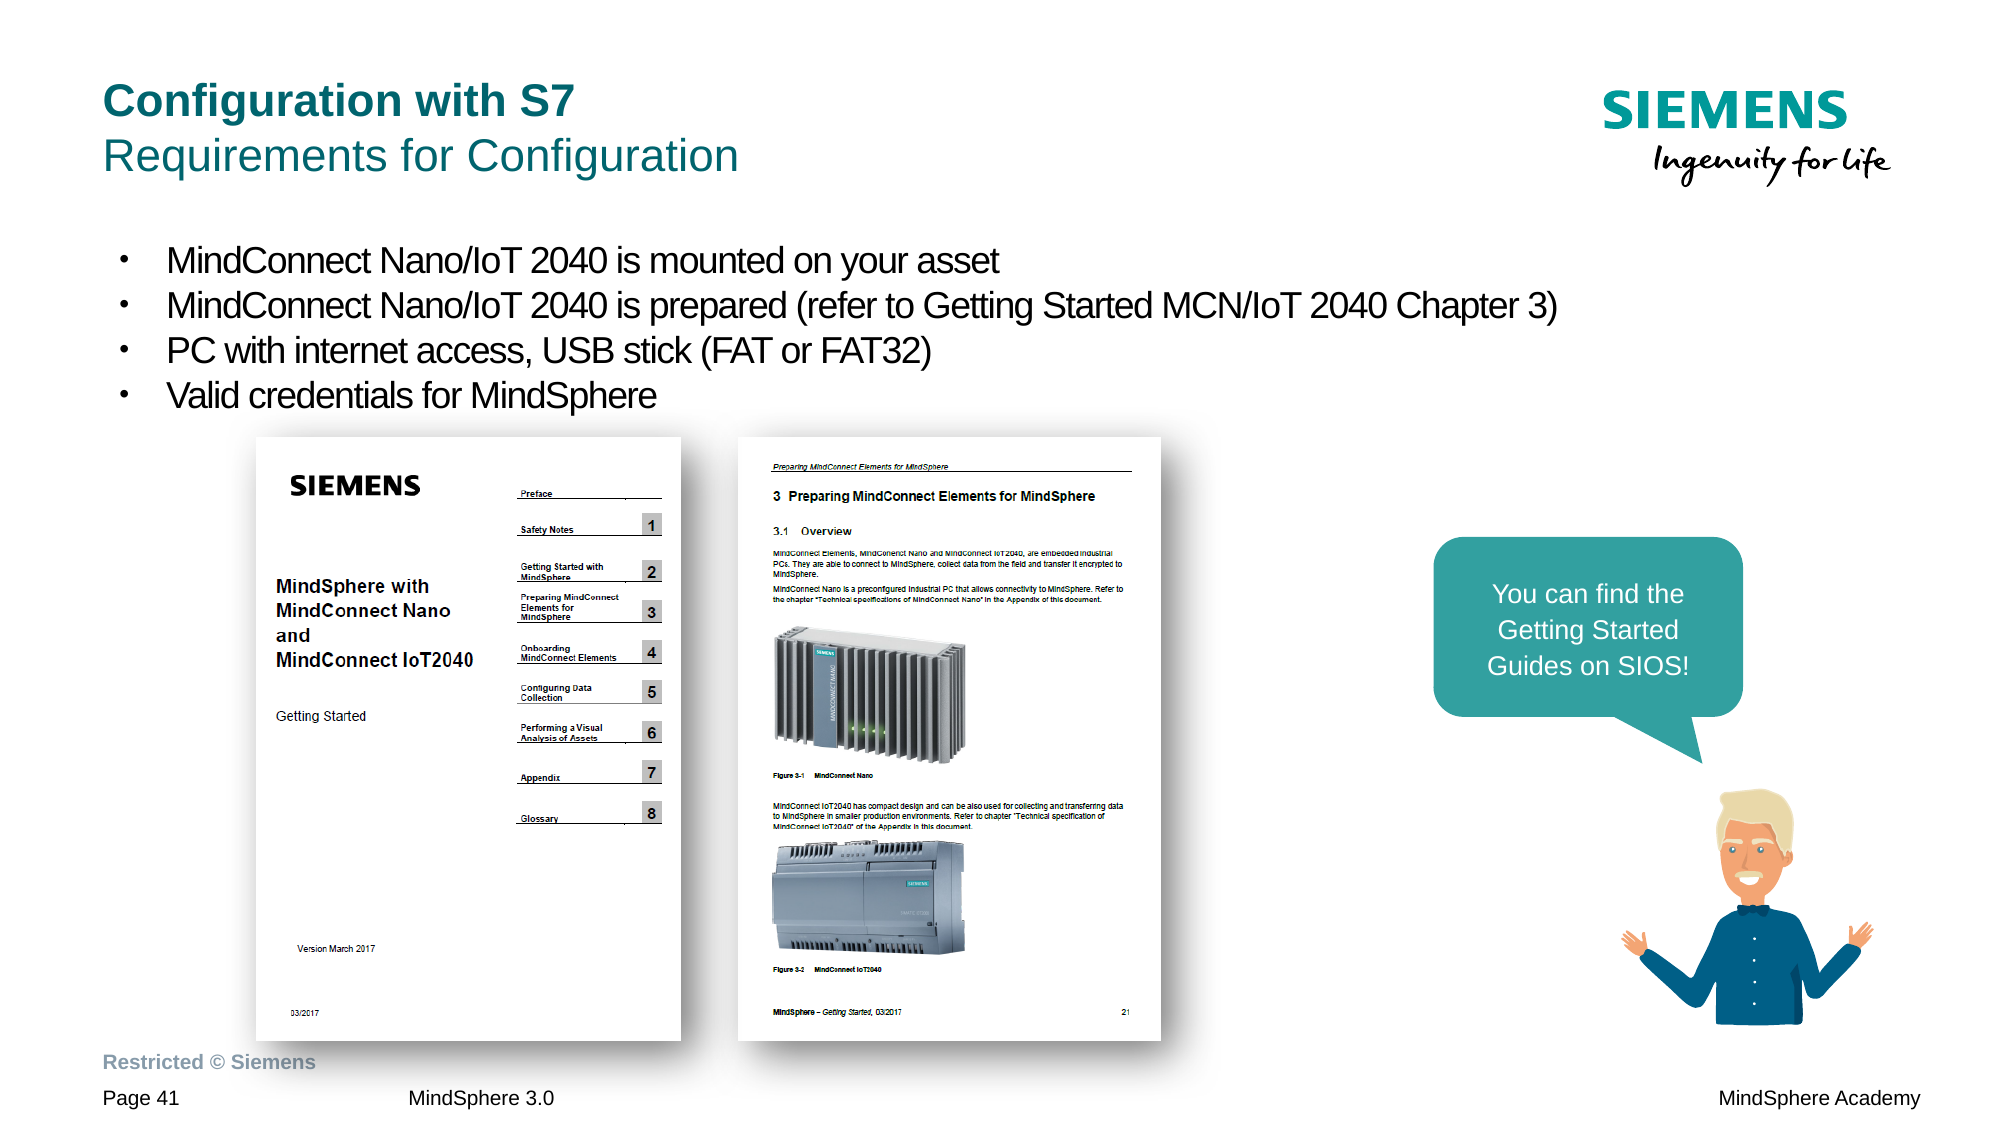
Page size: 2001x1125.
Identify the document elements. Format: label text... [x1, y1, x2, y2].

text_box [1620, 789, 1875, 1026]
title Configuration with S7 Requirements for Configuration [0, 0, 2000, 237]
text_box MindConnect Nano/IoT 2040 is mounted on your asset MindConnect Nano/IoT 2040 is prepared (refer to Getting Started MCN/IoT 2040 Chapter 3) PC with internet access, USB stick (FAT or FAT32) Valid credentials for MindSphere [104, 229, 1702, 469]
text_box You can find the Getting Started Guides on SIOS! [1433, 536, 1744, 764]
picture [737, 437, 1161, 1041]
picture [256, 437, 681, 1041]
